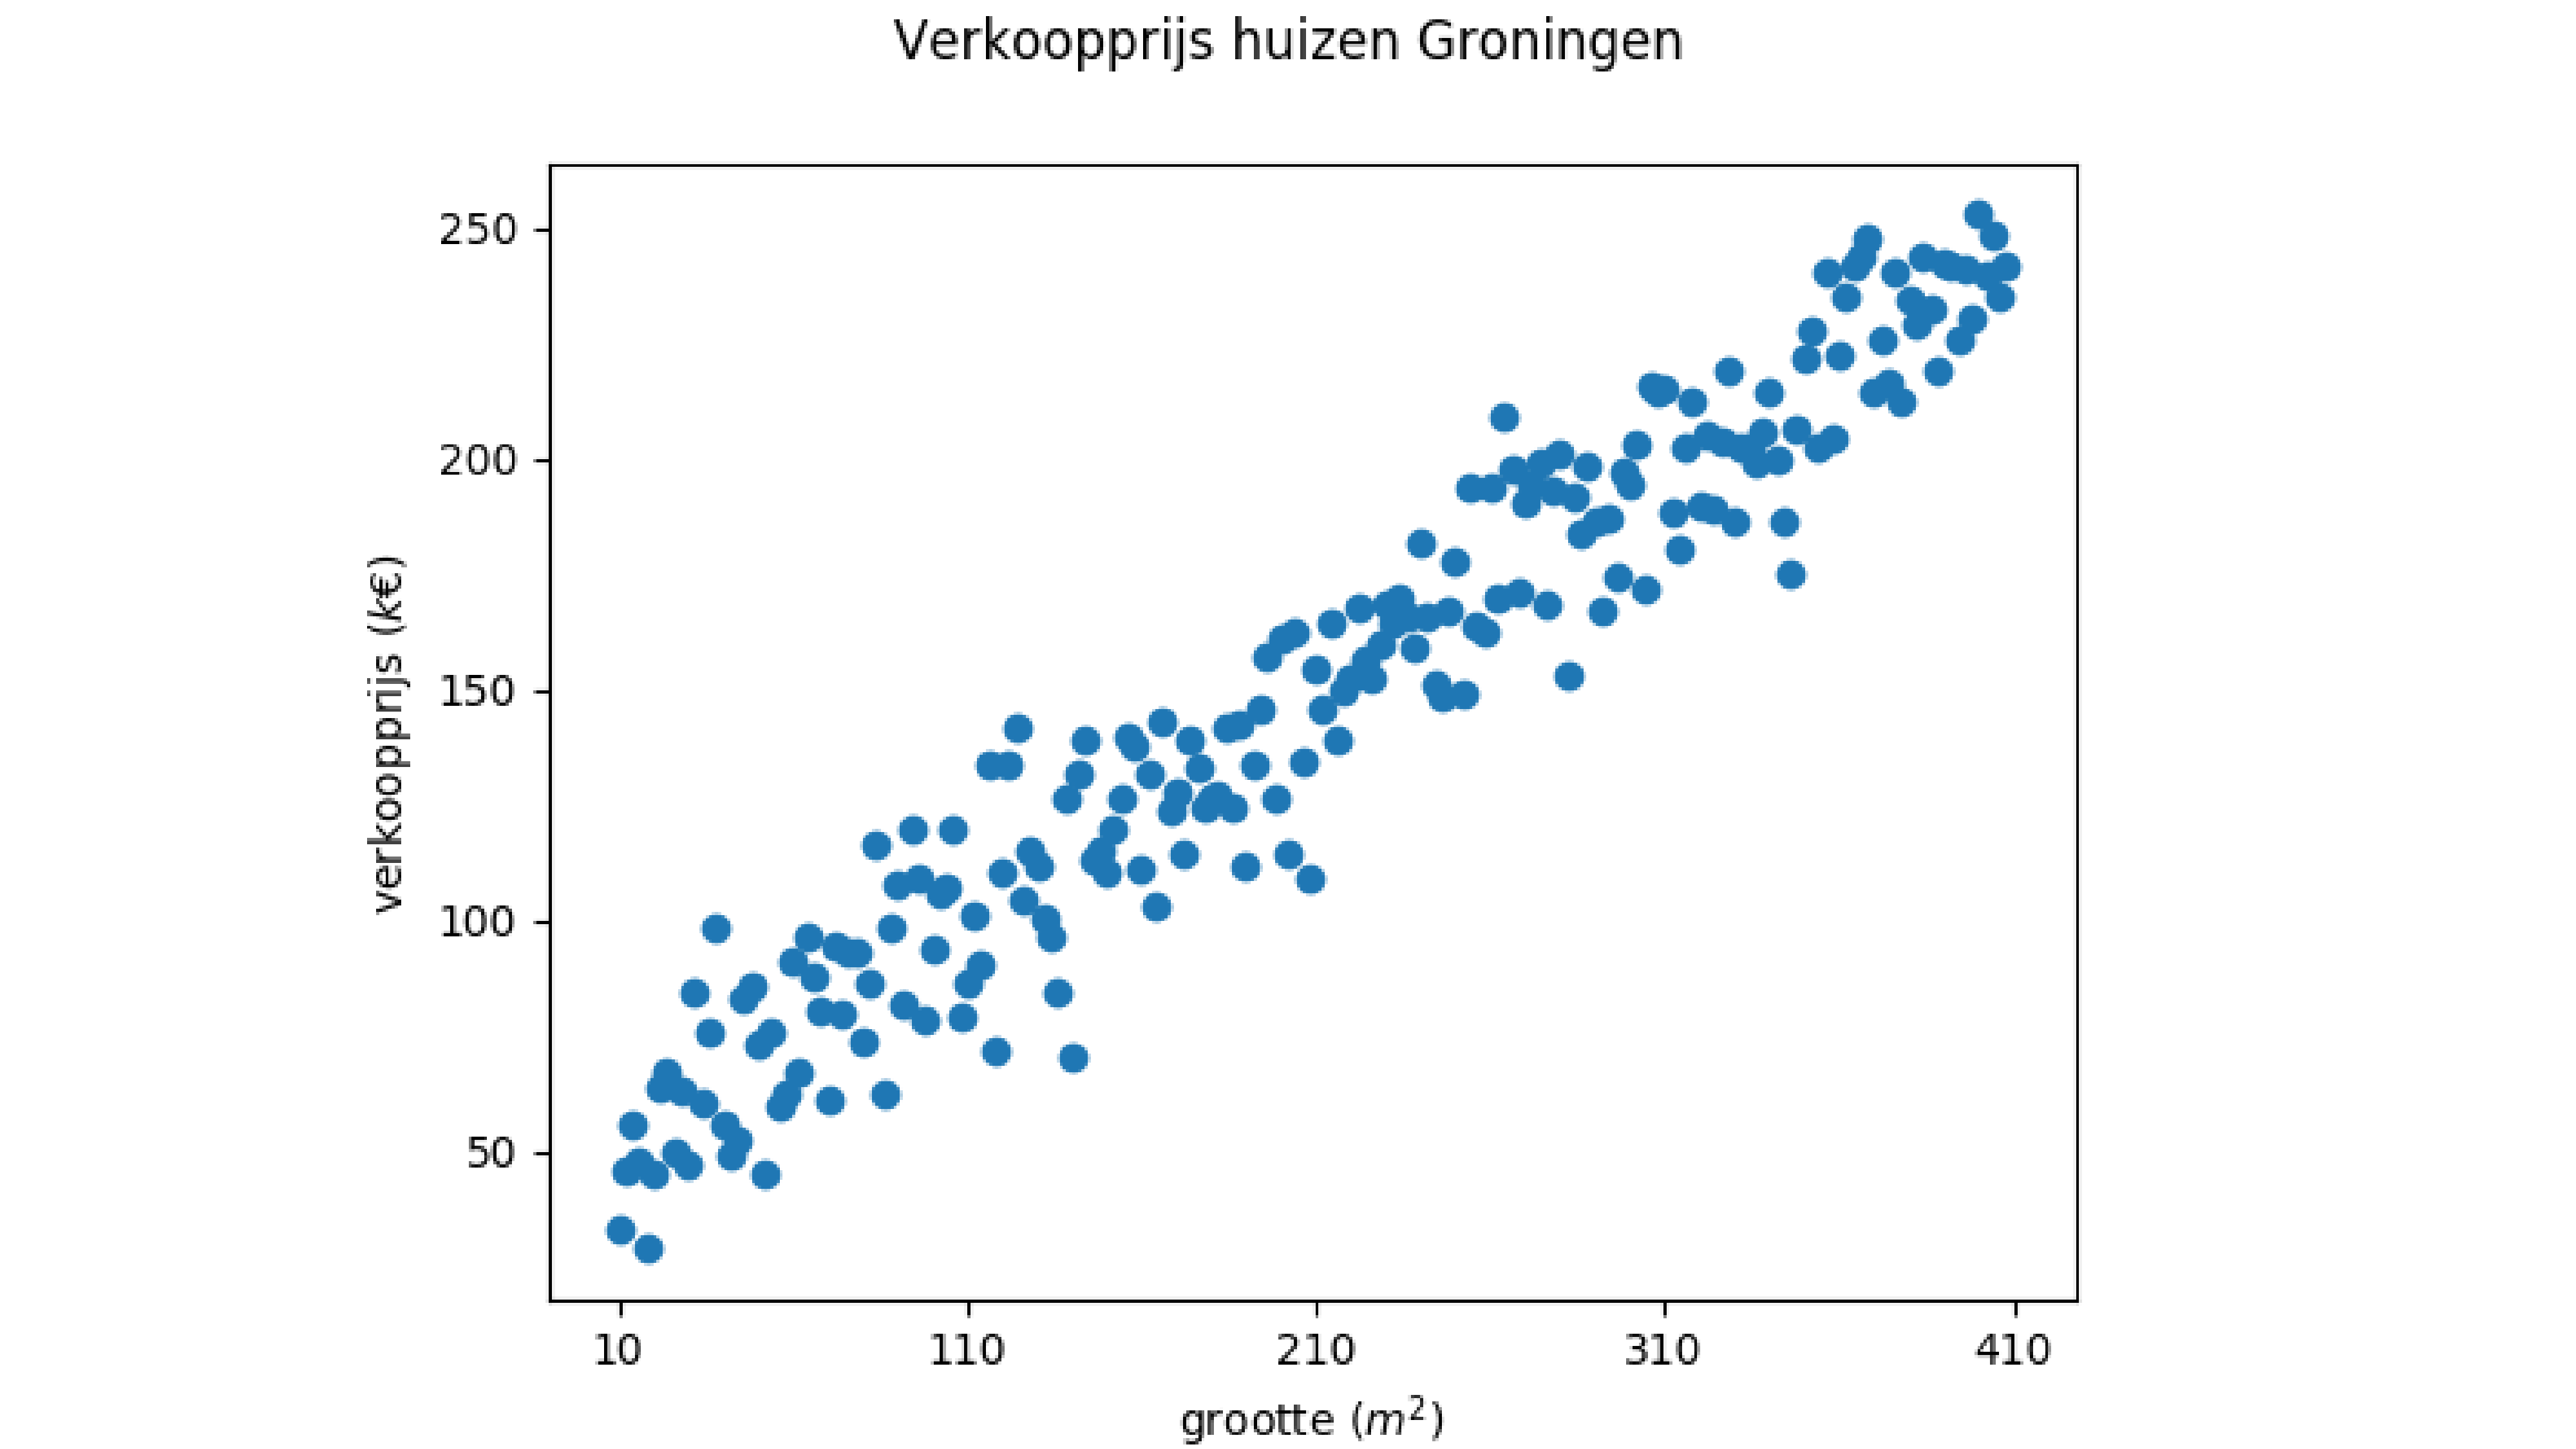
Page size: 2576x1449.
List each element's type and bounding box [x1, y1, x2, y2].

picture [303, 0, 2273, 1449]
